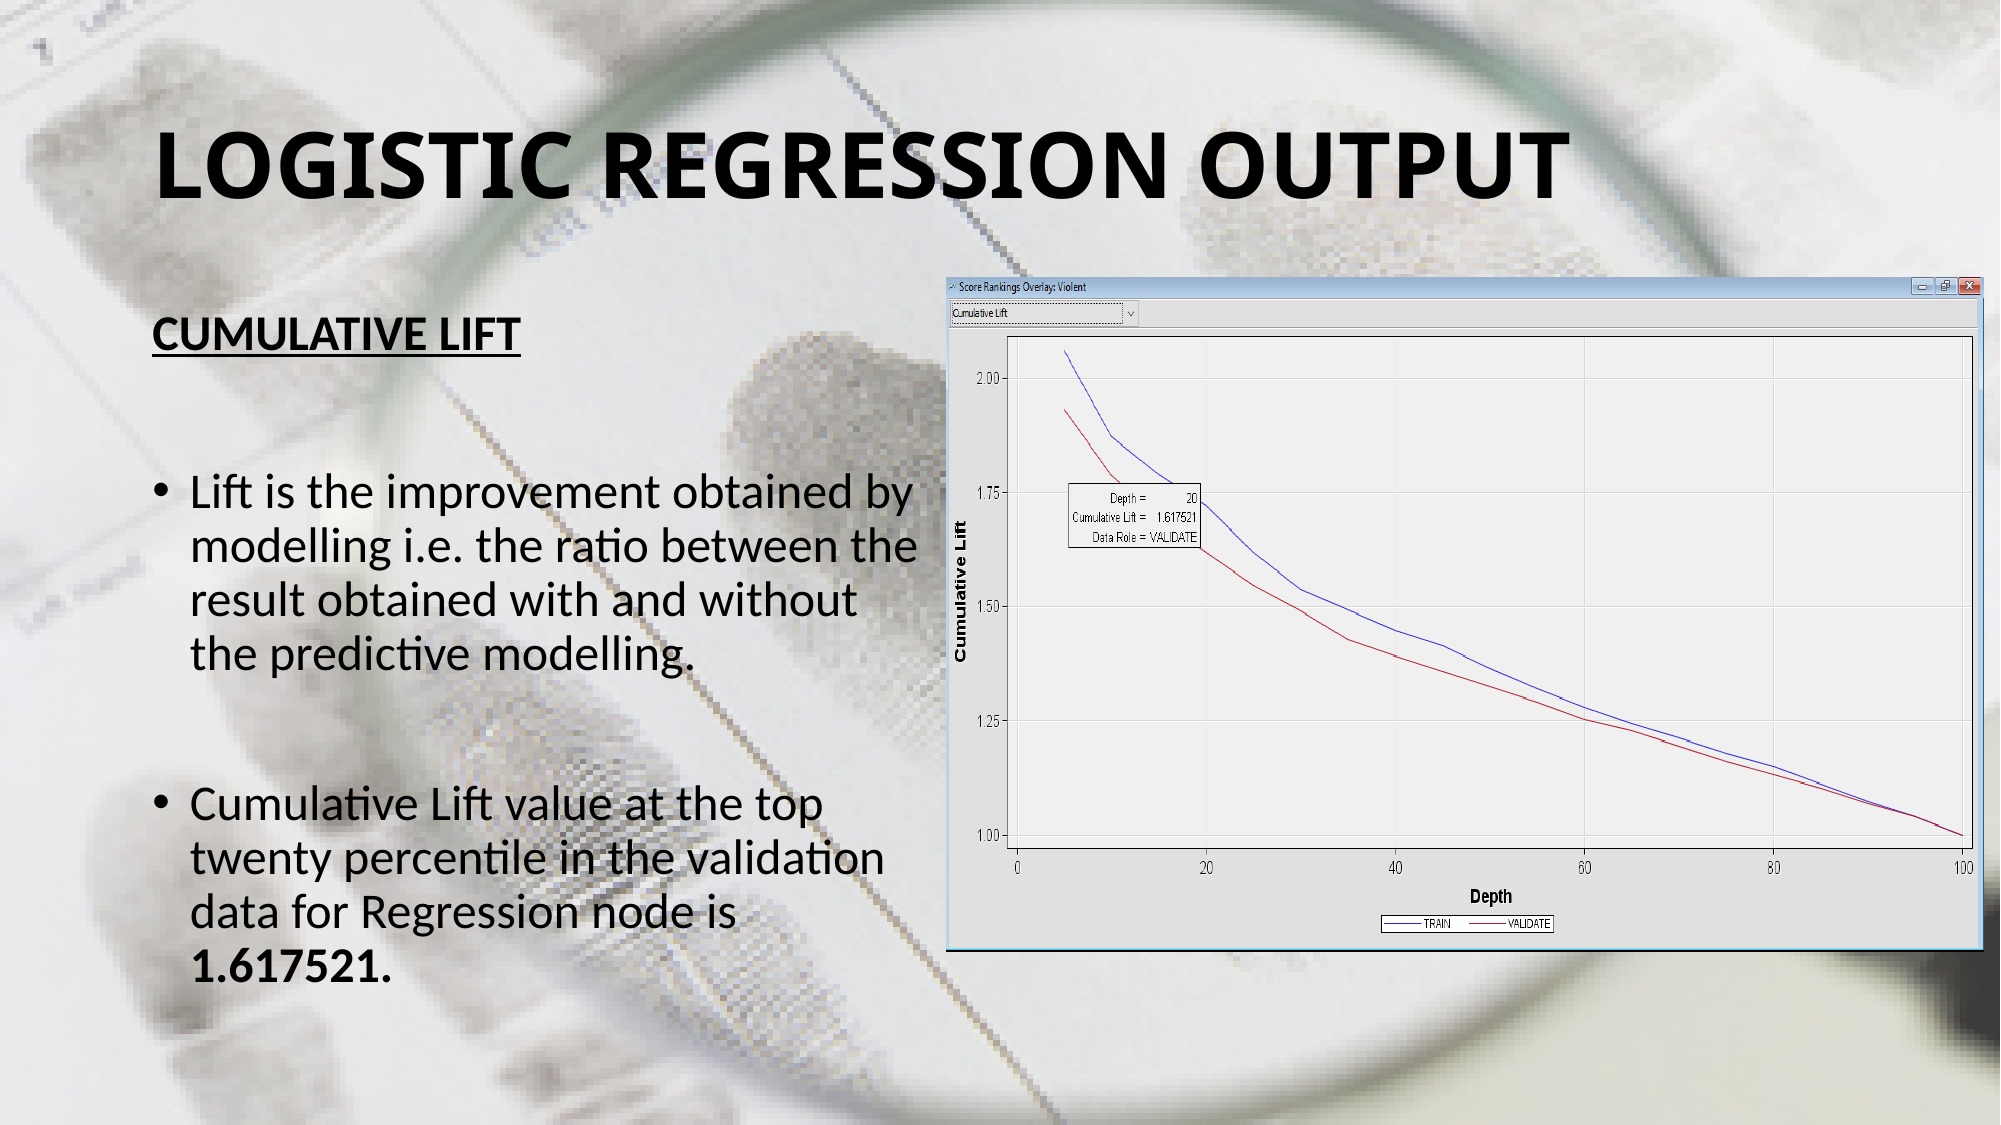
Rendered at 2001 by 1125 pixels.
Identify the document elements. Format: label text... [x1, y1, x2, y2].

title LOGISTIC REGRESSION OUTPUT [137, 59, 1863, 278]
list CUMULATIVE LIFT Lift is the improvement obtained by modelling i.e. the ratio between the result obtained with and without the predictive modelling. Cumulative Lift value at the top twenty percentile in the validation data for Regression node is 1.617521. [137, 299, 947, 1014]
list From the effects plot window we can see greater the absolute value of variable, the more important that variable is to the regression model. In the data set most important variables and thus significant predictor variables are Census_Tract_2000, Zone_Beat, Month, Longitude, Latitude, Dc_Dist. [0, 0, 2000, 1125]
picture [946, 277, 1984, 952]
